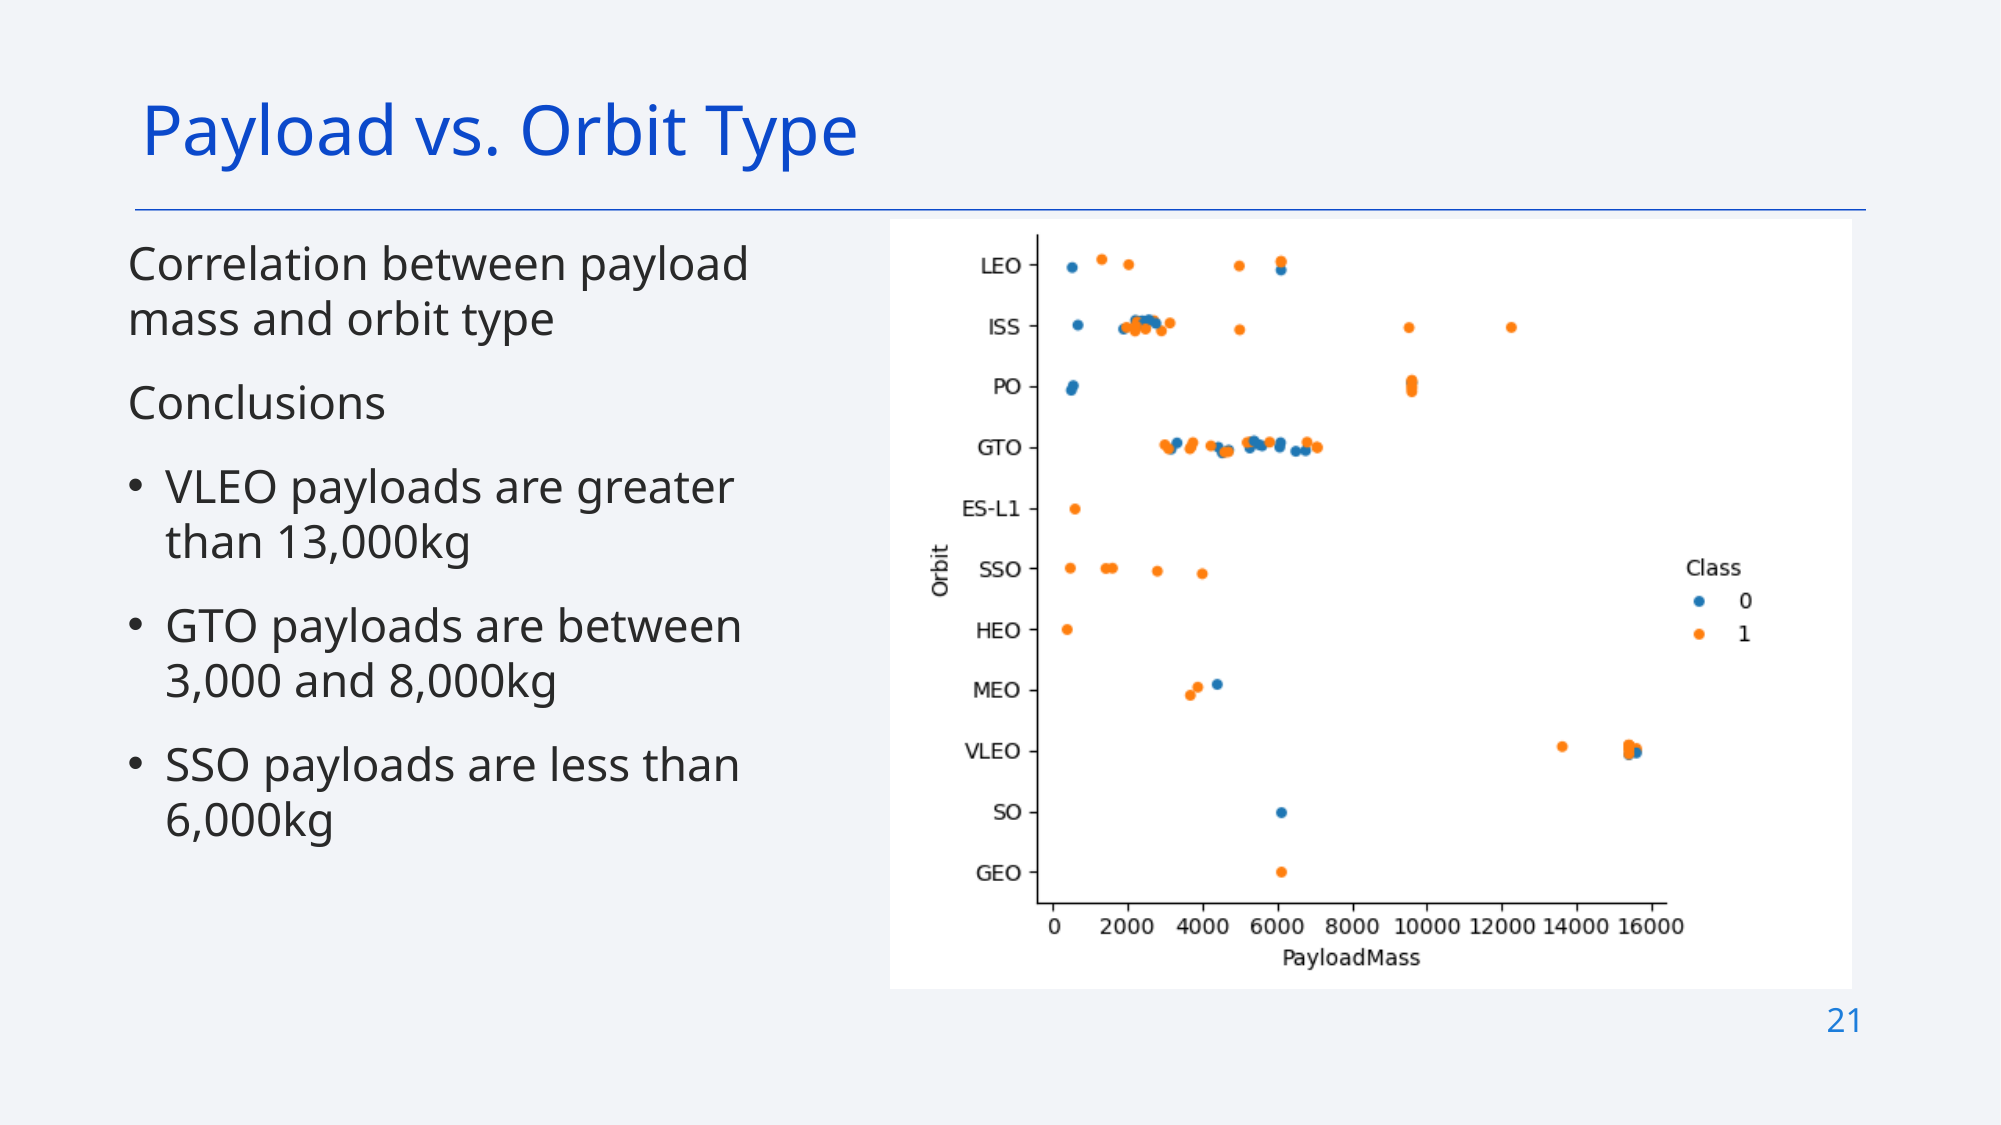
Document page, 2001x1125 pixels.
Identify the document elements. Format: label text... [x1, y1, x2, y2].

list Correlation between payload mass and orbit type Conclusions VLEO payloads are greater than 13,000kg GTO payloads are between 3,000 and 8,000kg SSO payloads are less than 6,000kg [112, 227, 834, 989]
picture [0, 0, 2001, 1125]
slide_number 21 [1429, 988, 1880, 1055]
text_box Payload vs. Orbit Type [126, 88, 1852, 179]
